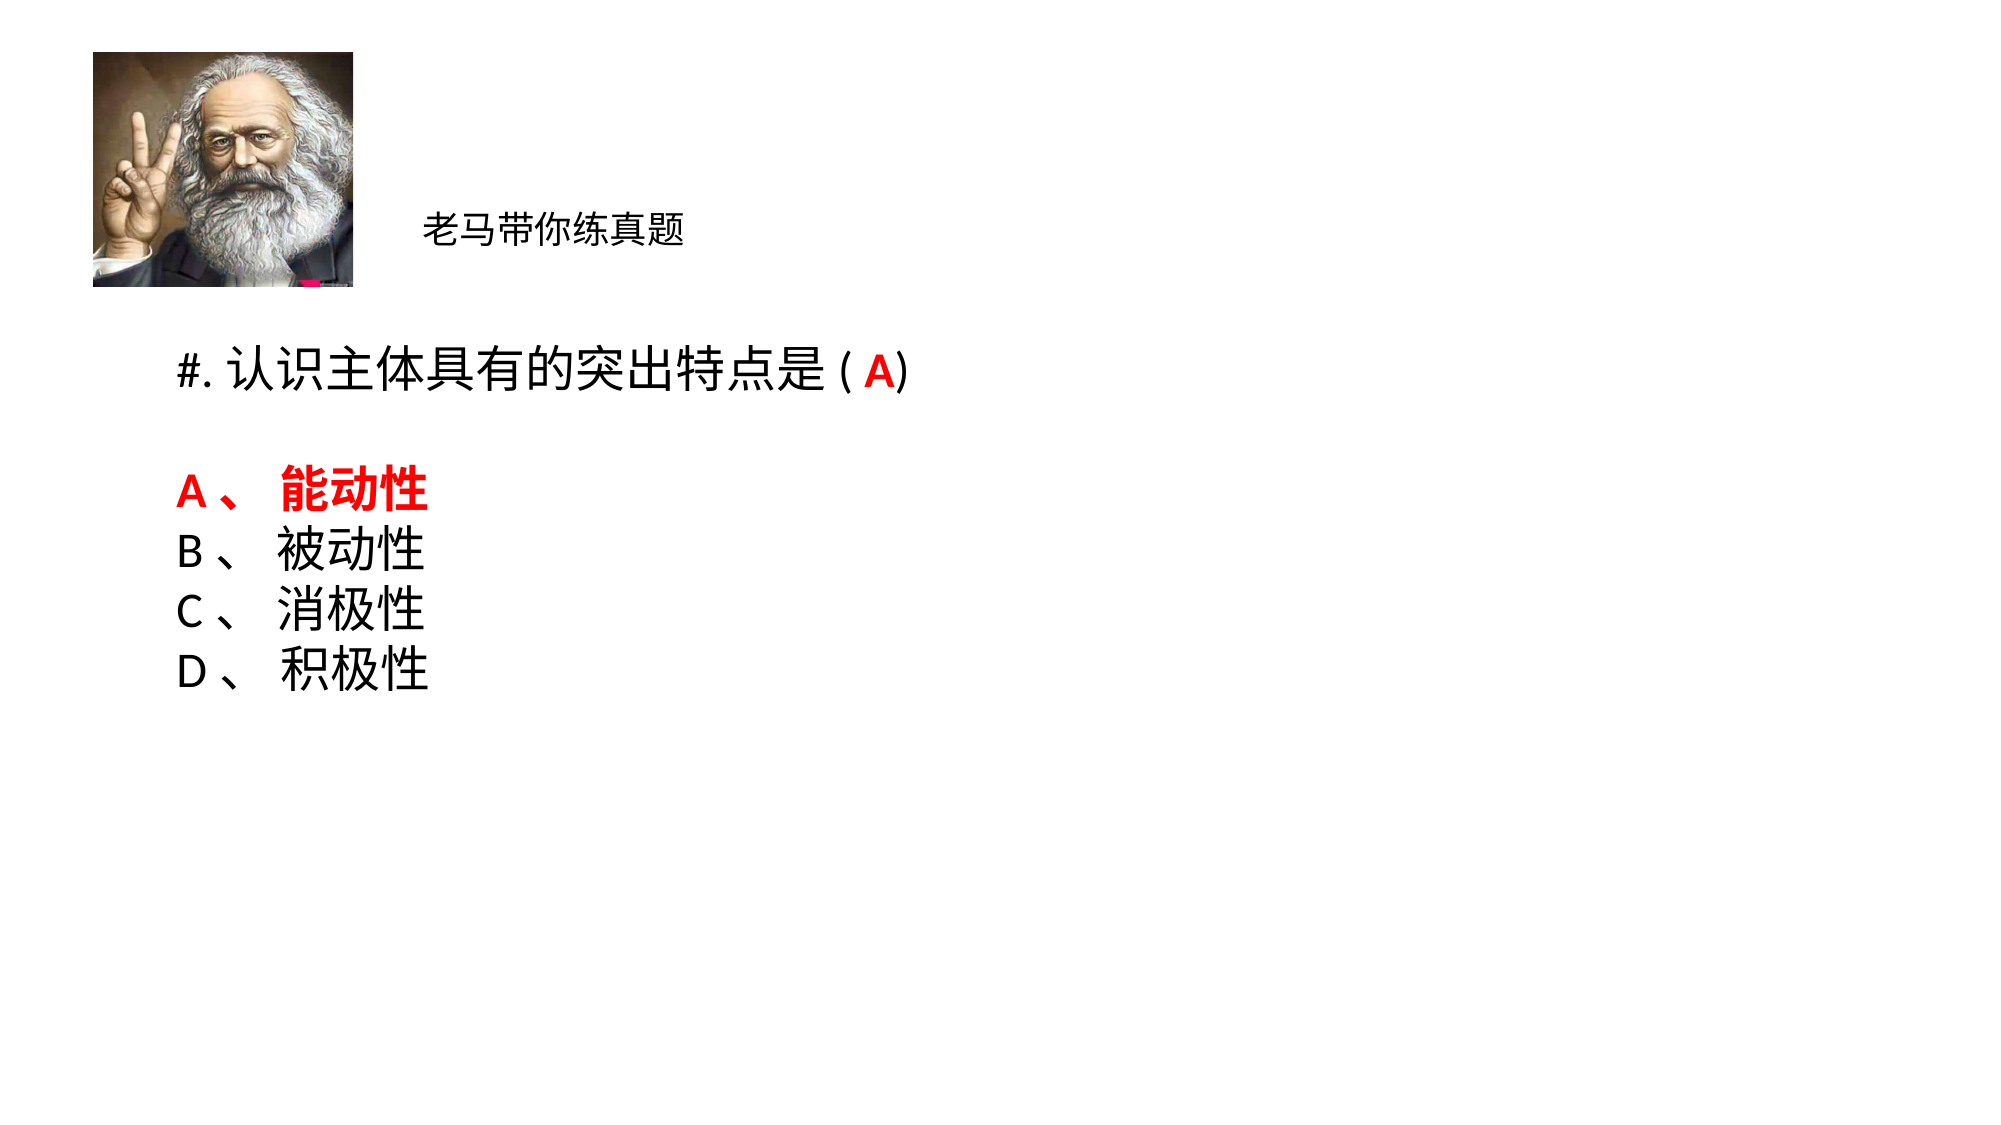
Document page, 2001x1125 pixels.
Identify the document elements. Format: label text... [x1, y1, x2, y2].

picture [92, 51, 354, 287]
title 老马带你练真题 [407, 171, 1409, 287]
list #.认识主体具有的突出特点是( A) A、 能动性 B、 被动性 C、 消极性 D、 积极性 [161, 330, 1928, 1103]
